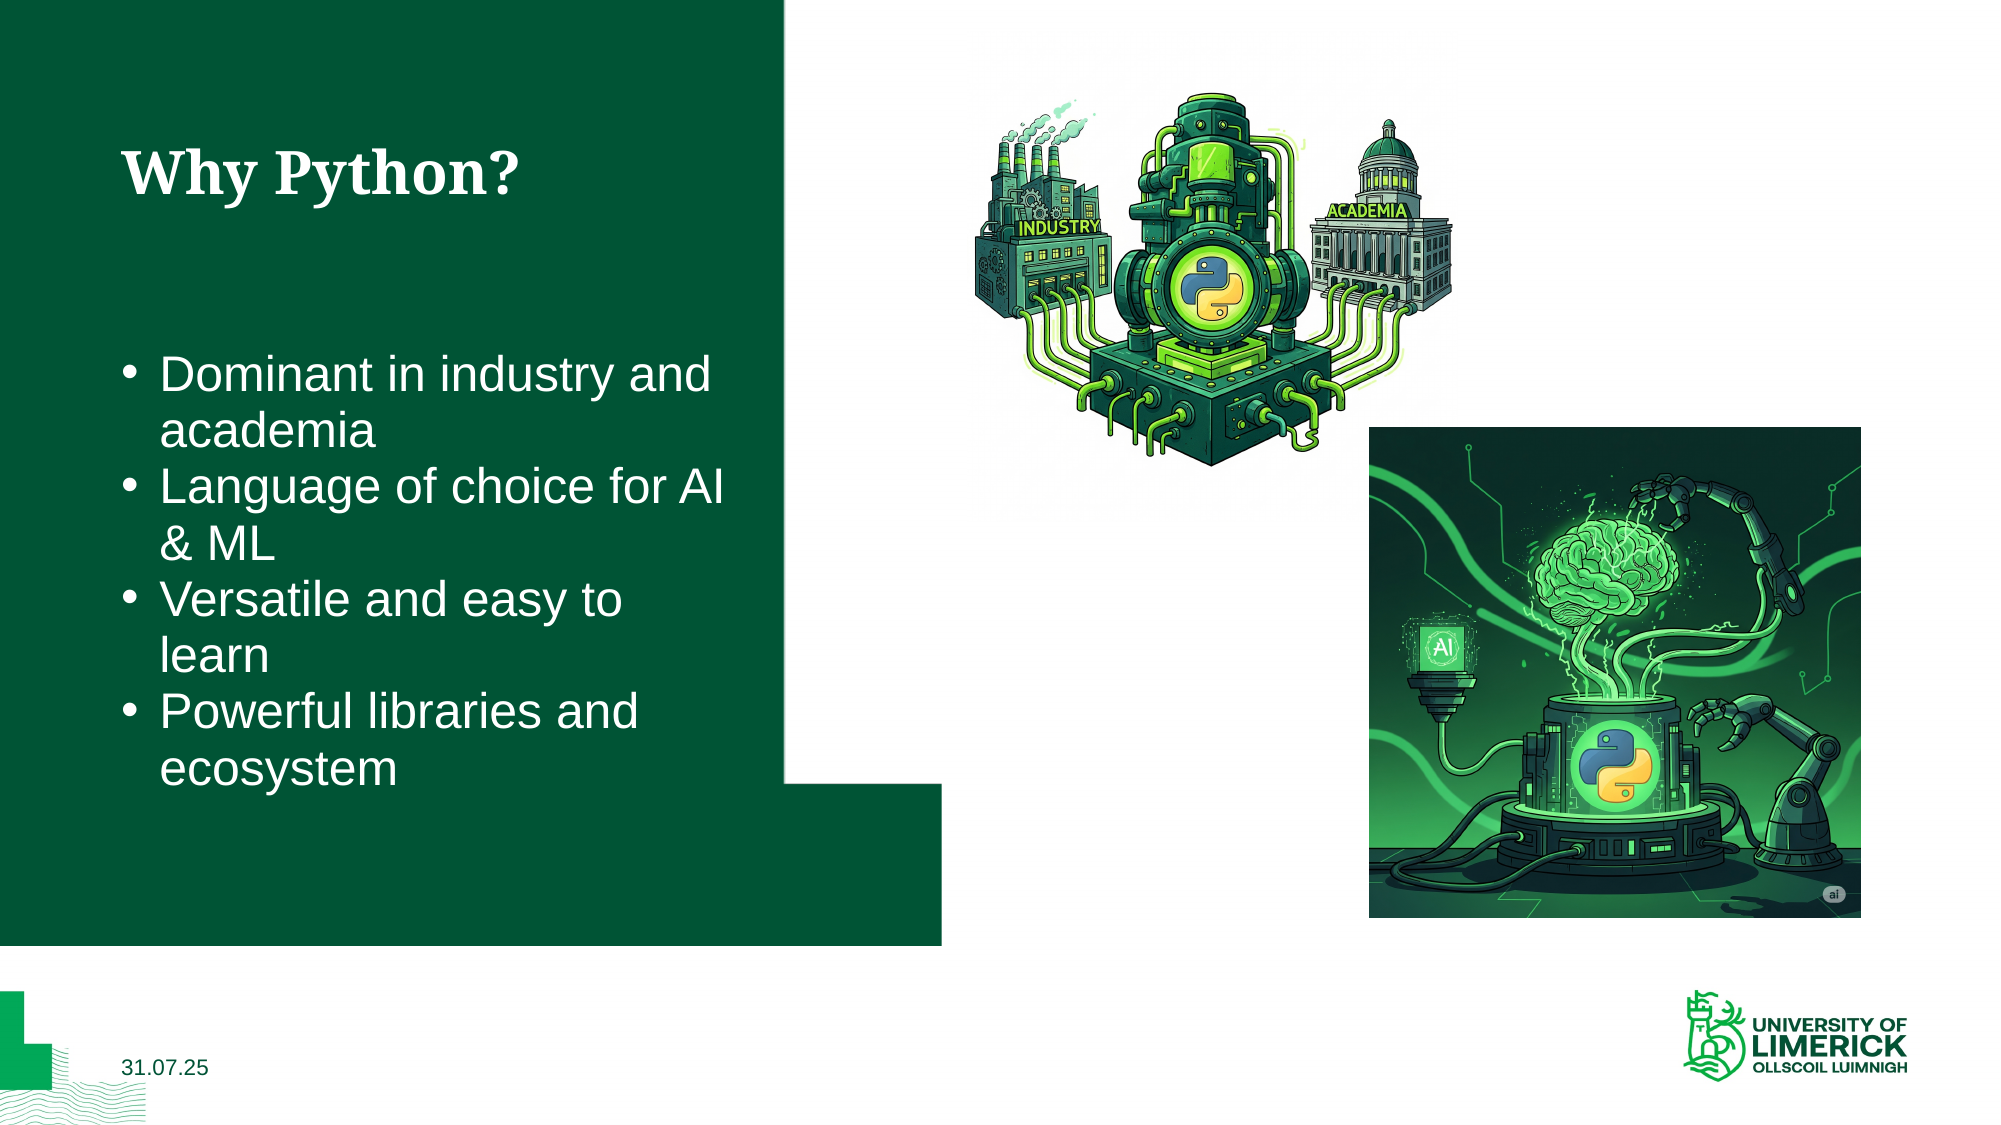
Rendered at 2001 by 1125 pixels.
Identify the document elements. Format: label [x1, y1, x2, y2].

picture [0, 0, 2001, 1125]
slide_number [106, 1036, 557, 1097]
